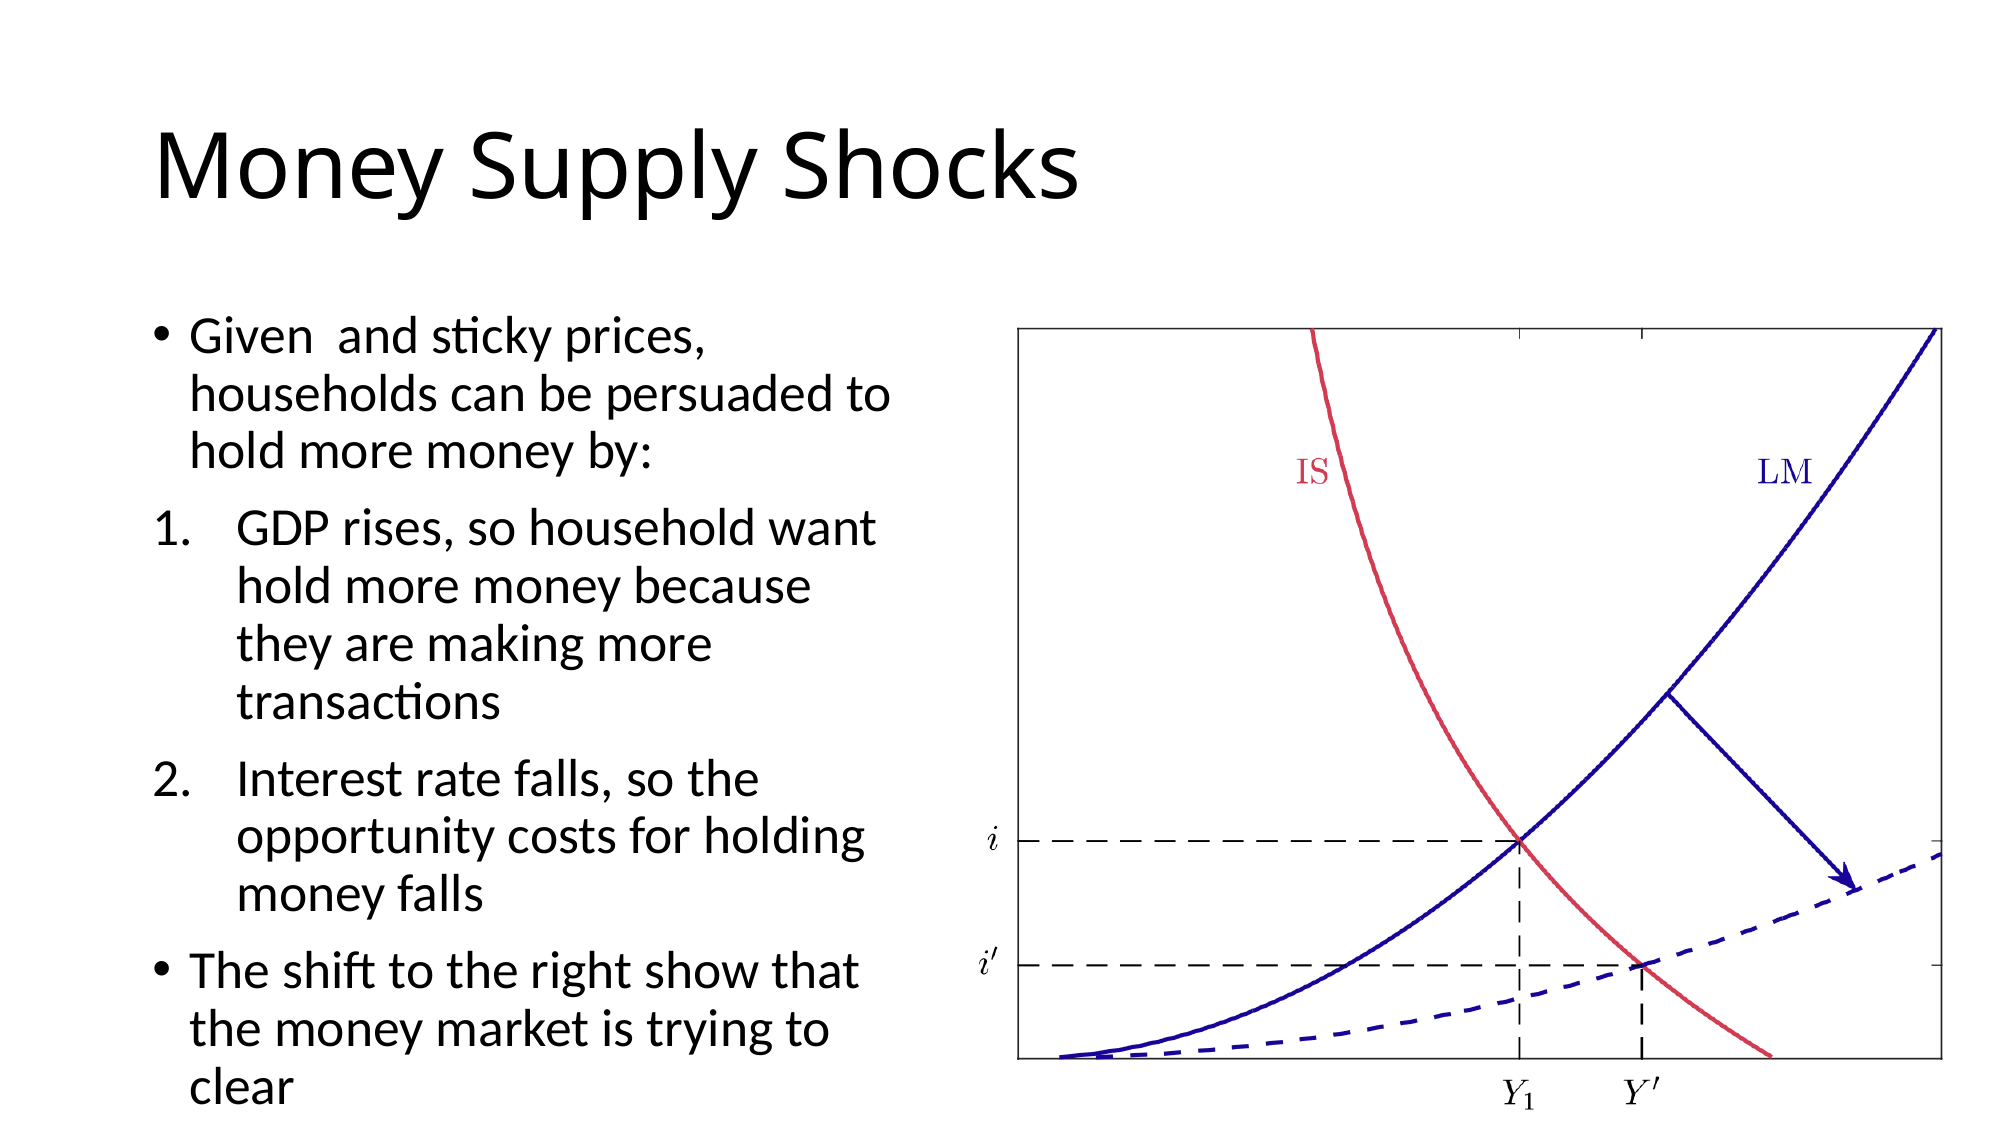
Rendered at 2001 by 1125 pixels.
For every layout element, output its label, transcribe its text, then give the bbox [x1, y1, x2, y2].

picture [960, 299, 2000, 1125]
title Money Supply Shocks [137, 59, 1863, 278]
